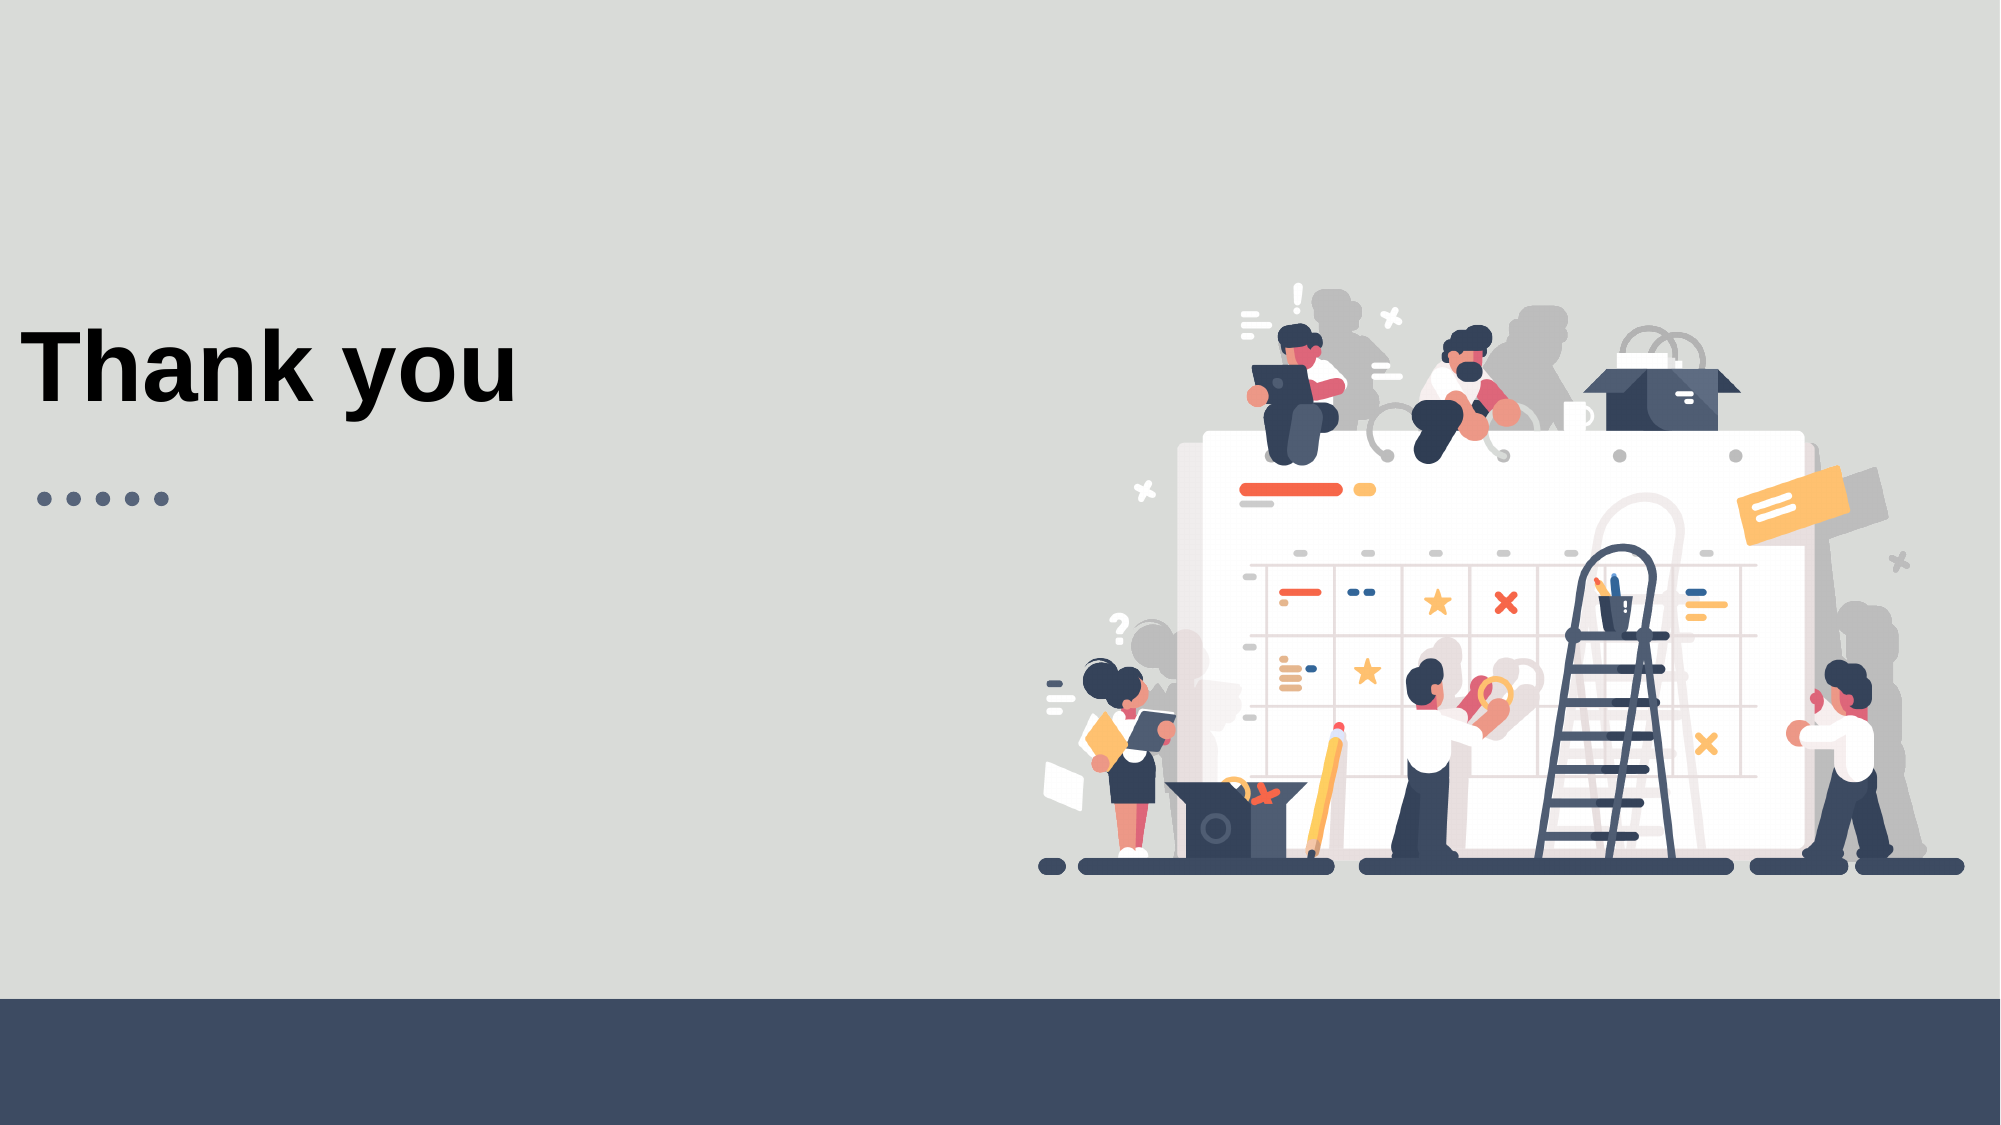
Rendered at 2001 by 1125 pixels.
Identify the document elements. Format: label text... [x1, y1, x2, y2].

picture [0, 0, 2001, 1125]
title Thank you [20, 301, 1223, 433]
